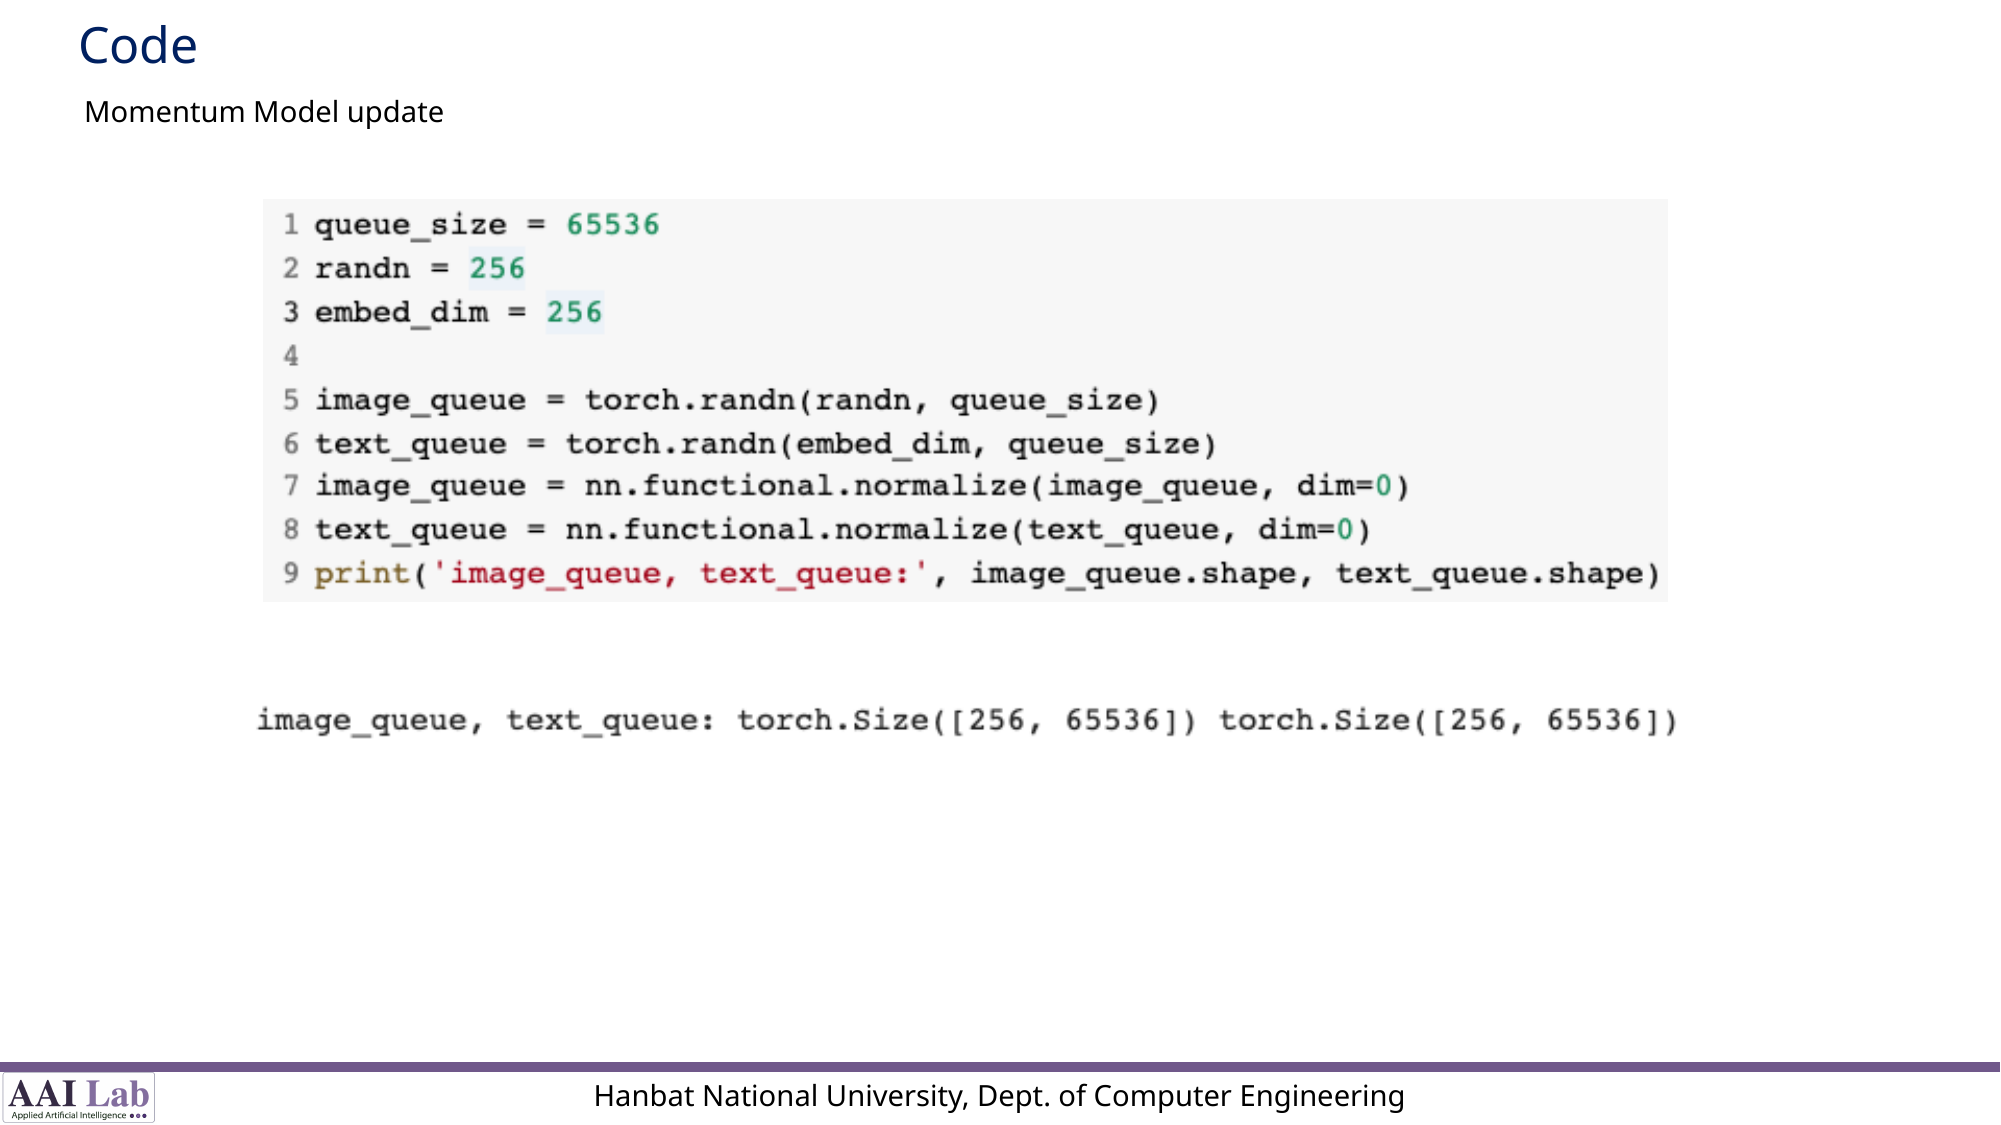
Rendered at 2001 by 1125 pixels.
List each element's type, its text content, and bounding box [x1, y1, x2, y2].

text_box Hanbat National University, Dept. of Computer Engineering [378, 1062, 1622, 1125]
picture [231, 690, 1699, 750]
picture [263, 199, 1668, 603]
text_box [0, 1062, 378, 1071]
text_box [1622, 1062, 2000, 1071]
text_box Momentum Model update [69, 72, 988, 143]
text_box Code [63, 5, 579, 81]
picture [0, 1070, 158, 1125]
